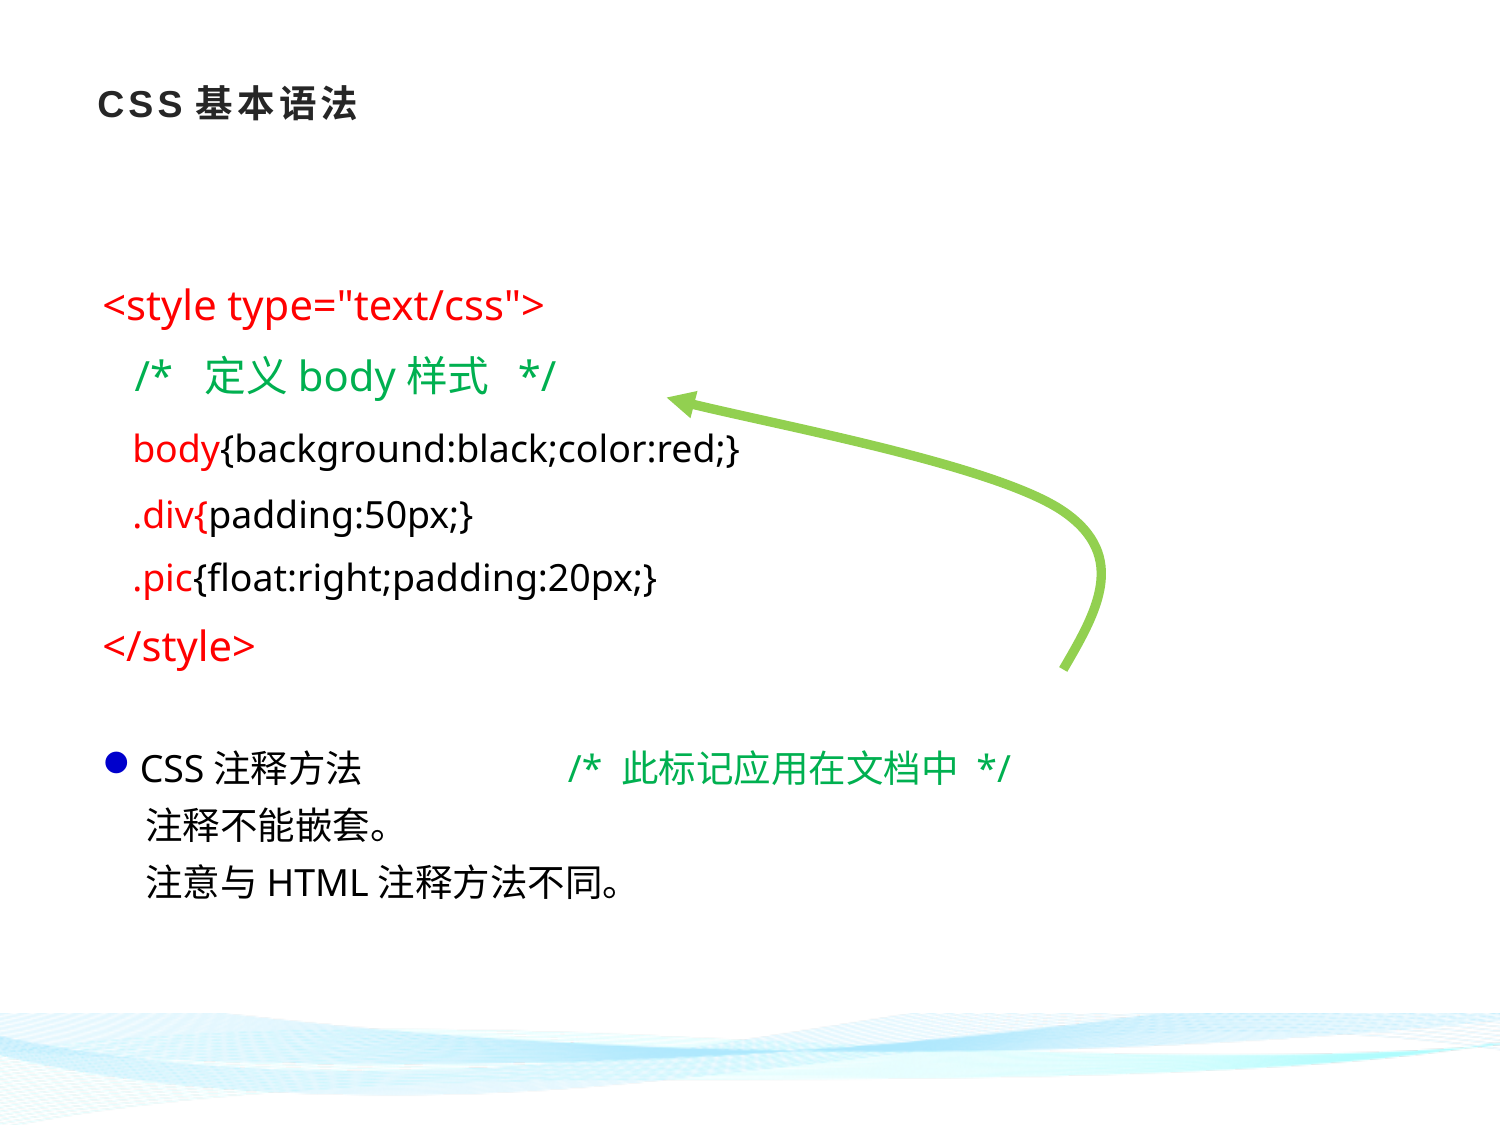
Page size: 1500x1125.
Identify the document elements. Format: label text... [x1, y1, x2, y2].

text_box <style type="text/css"> /* 定义body样式 */ body{background:black;color:red;} .div{padding:50px;} .pic{float:right;padding:20px;} </style> CSS注释方法 /* 此标记应用在文档中 */ 注释不能嵌套。 注意与HTML注释方法不同。 [87, 271, 1488, 1029]
title CSS基本语法 [82, 72, 1418, 146]
picture [0, 1013, 1500, 1125]
text_box [666, 394, 1102, 670]
